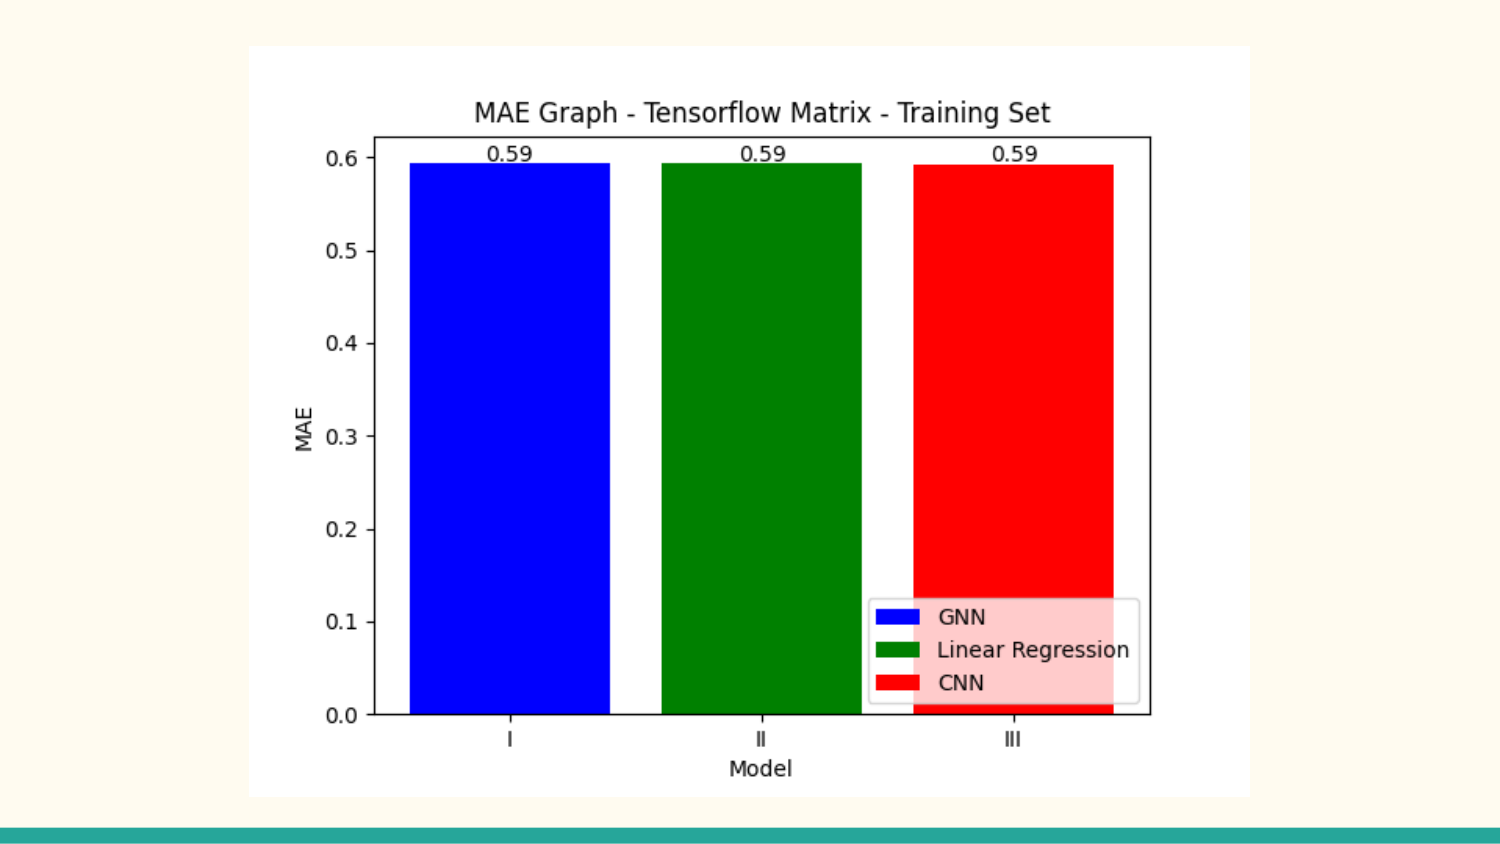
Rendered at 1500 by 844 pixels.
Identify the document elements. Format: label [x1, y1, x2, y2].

picture [249, 46, 1251, 798]
